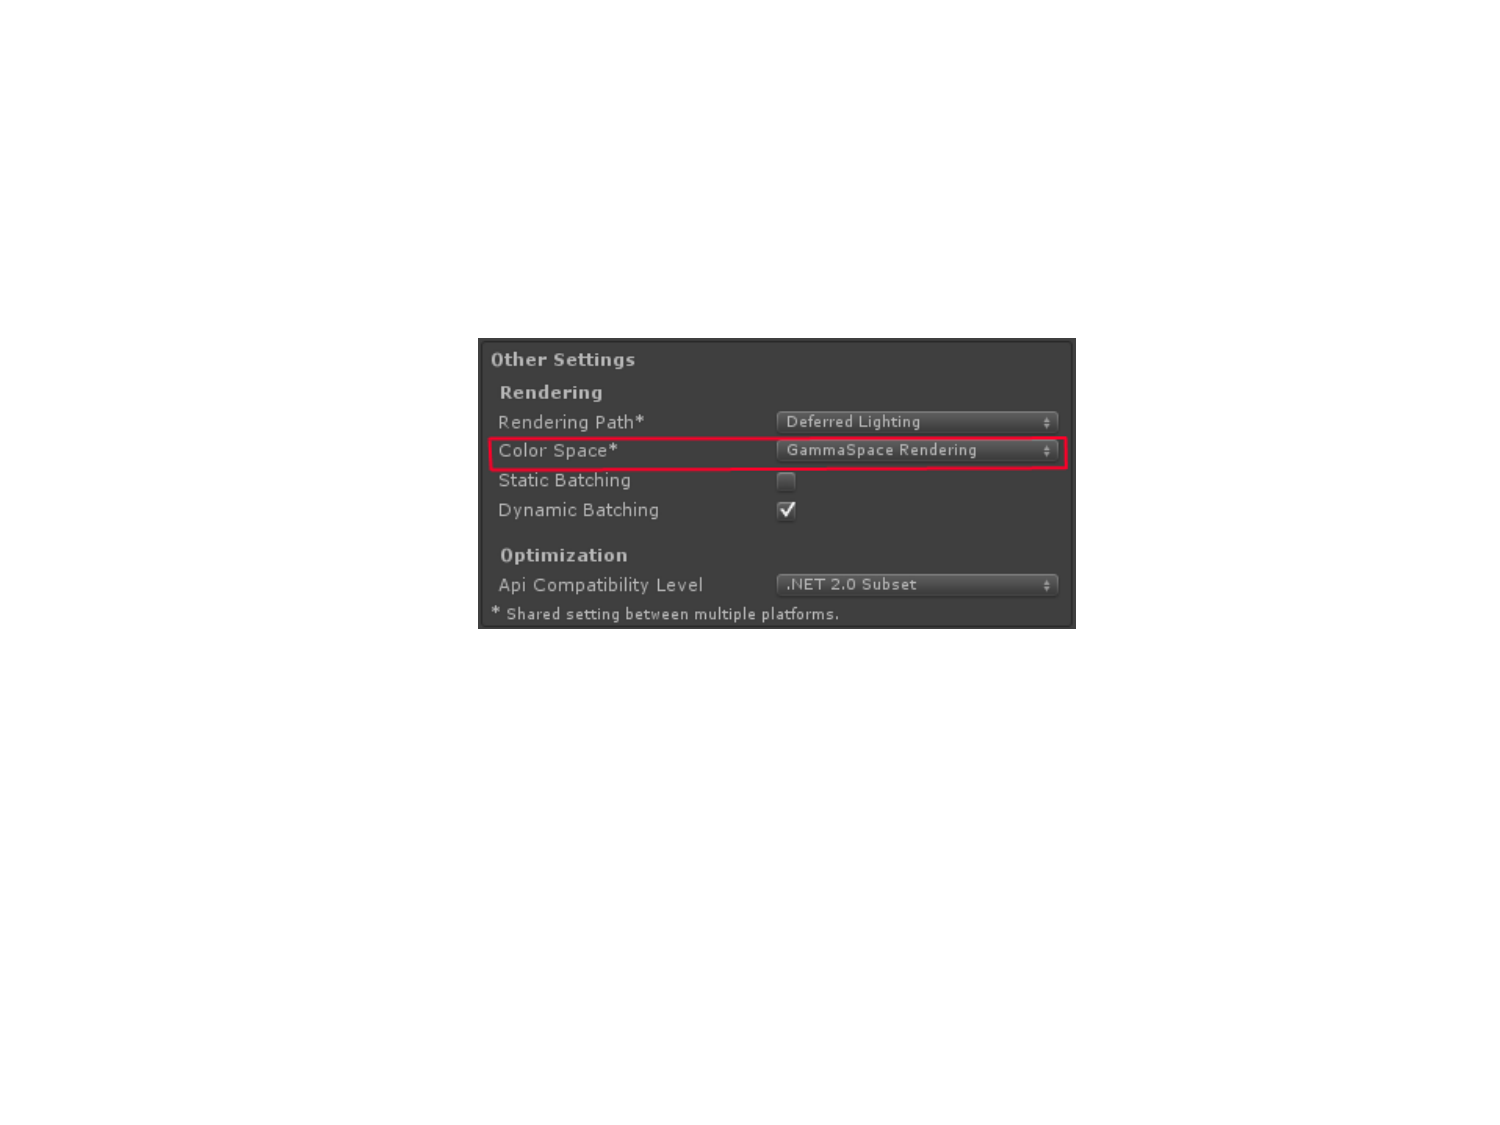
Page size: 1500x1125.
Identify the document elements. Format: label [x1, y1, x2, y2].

picture [478, 337, 1076, 629]
